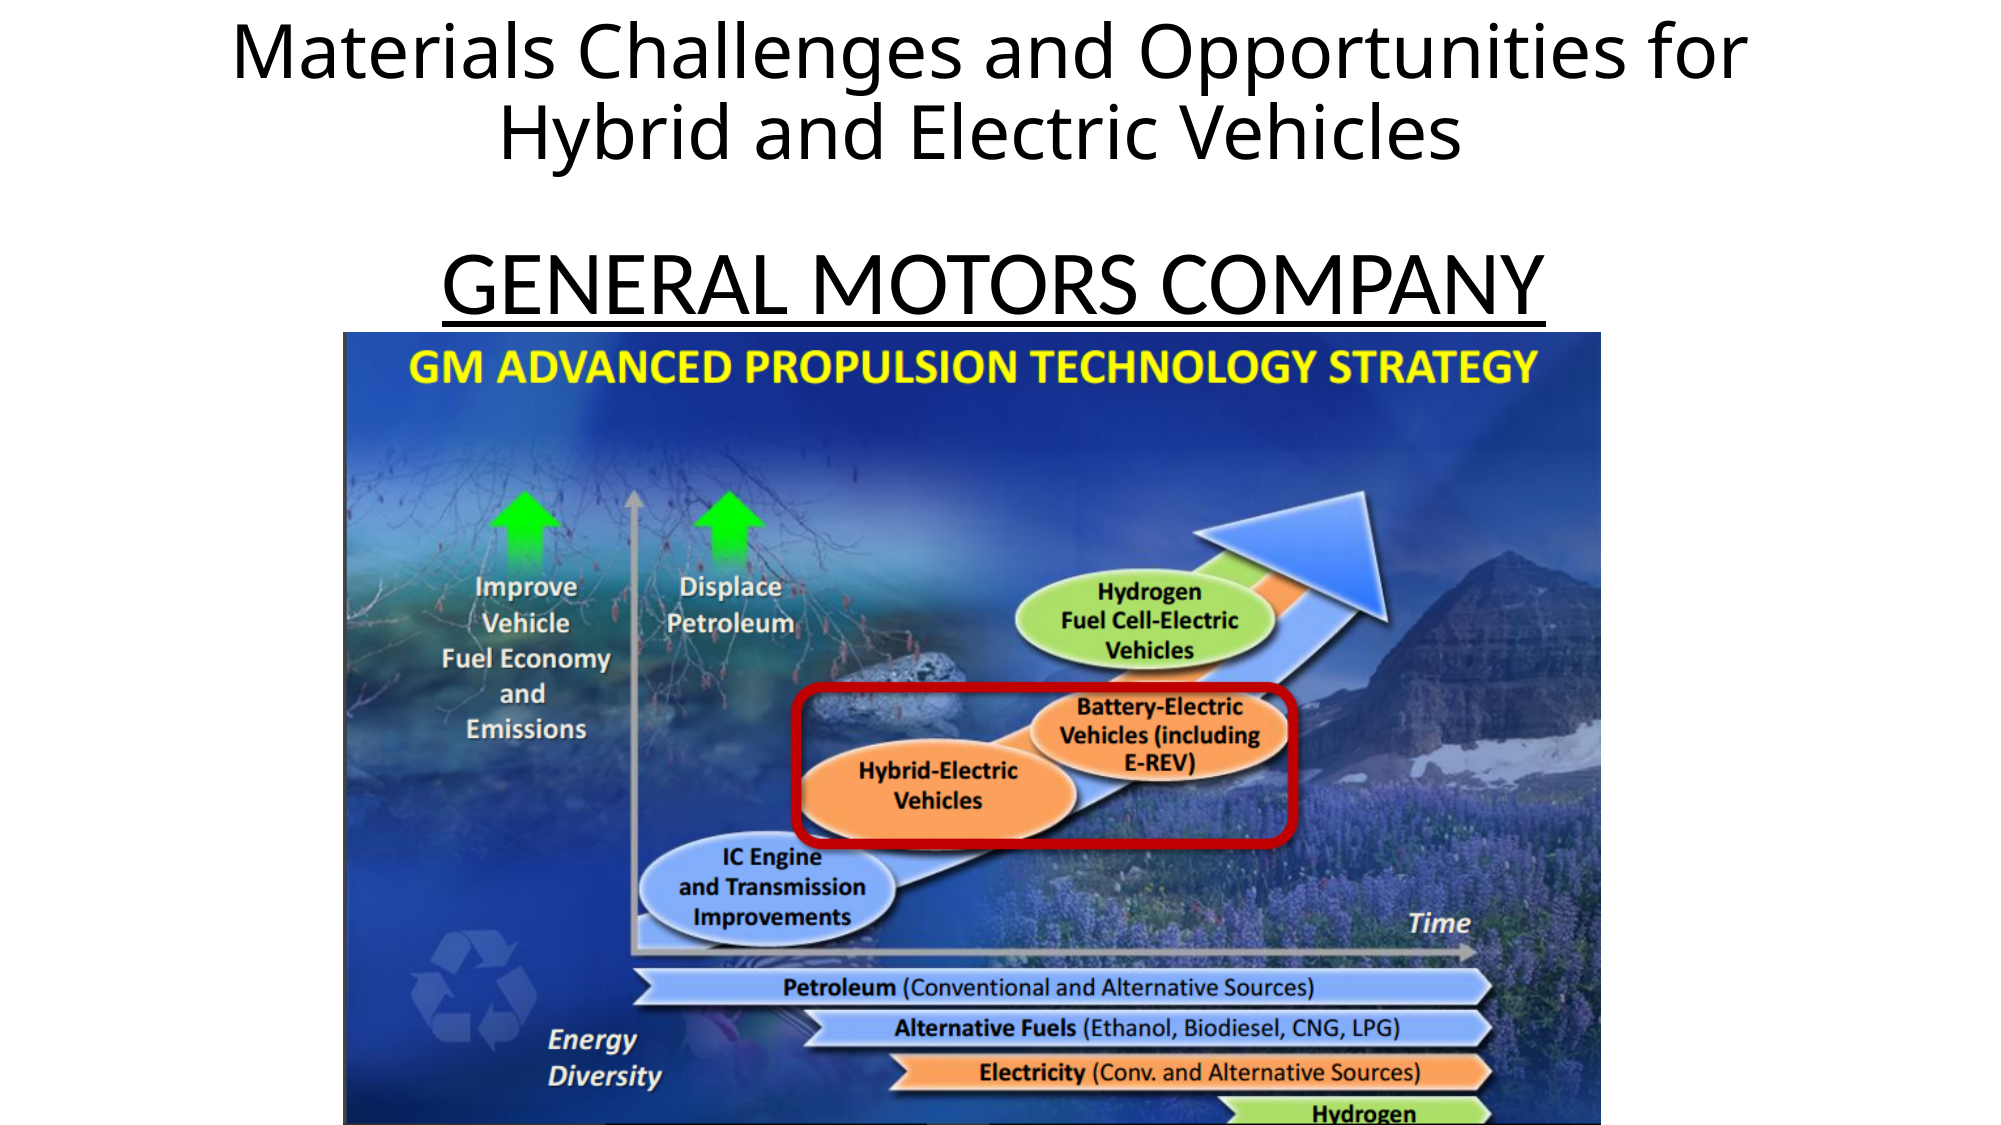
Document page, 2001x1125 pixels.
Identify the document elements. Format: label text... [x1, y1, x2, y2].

title Materials Challenges and Opportunities for Hybrid and Electric Vehicles [132, 0, 1850, 184]
picture [343, 332, 1601, 1125]
subtitle GENERAL MOTORS COMPANY [67, 228, 1921, 1125]
